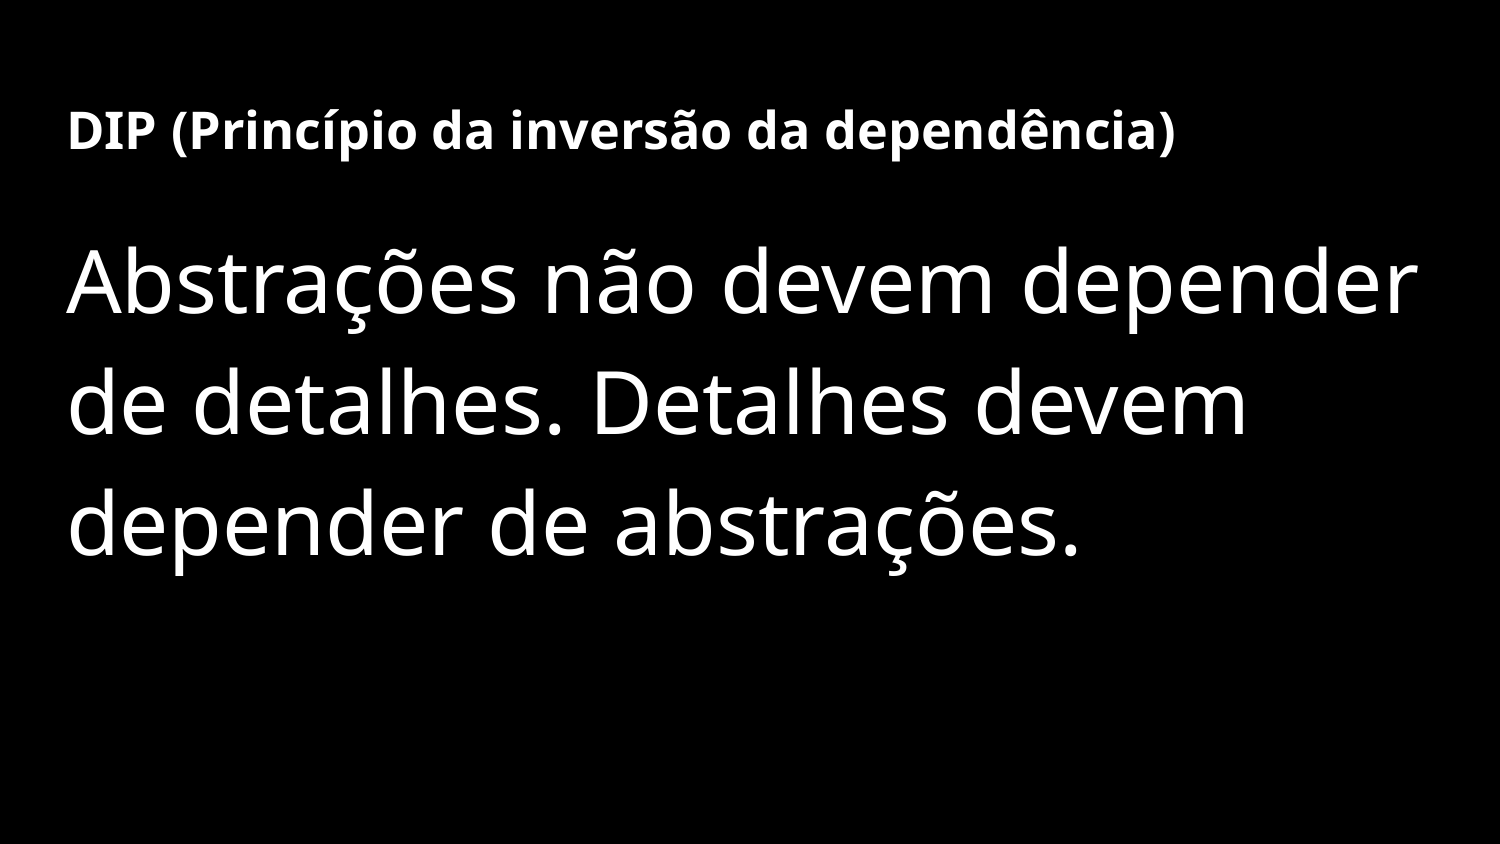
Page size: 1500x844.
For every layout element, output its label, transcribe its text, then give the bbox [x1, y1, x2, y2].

list Abstrações não devem depender de detalhes. Detalhes devem depender de abstrações. [51, 195, 1449, 696]
title DIP (Princípio da inversão da dependência) [51, 72, 1449, 167]
